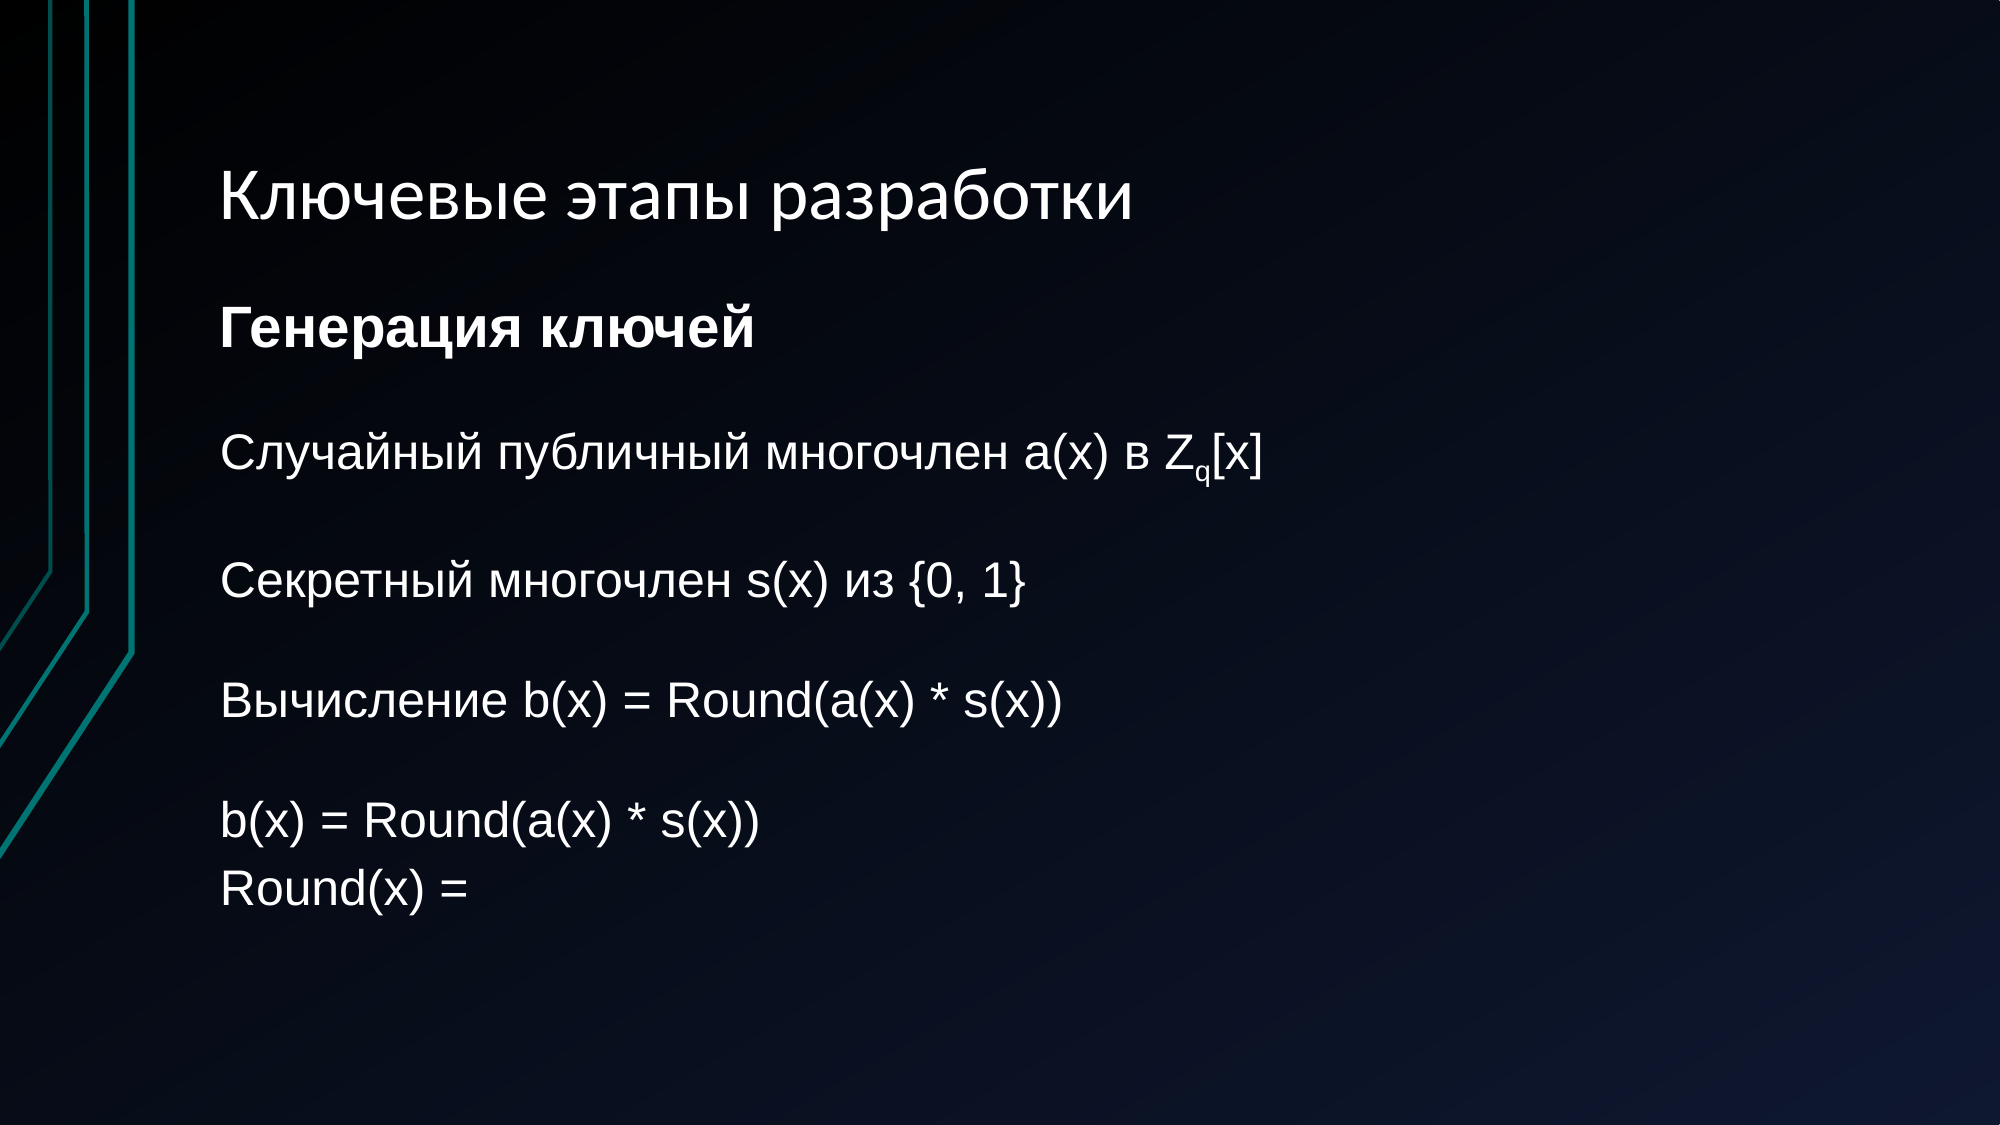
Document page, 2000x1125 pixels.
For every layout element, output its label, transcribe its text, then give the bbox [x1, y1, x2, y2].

list Генерация ключей Случайный публичный многочлен a(x) в Zq[x] Секретный многочлен s(x) из {0, 1} Вычисление b(x) = Round(a(x) * s(x)) b(x) = Round(a(x) * s(x)) Round(x) = [199, 279, 1900, 1011]
title Ключевые этапы разработки [199, 45, 1900, 246]
